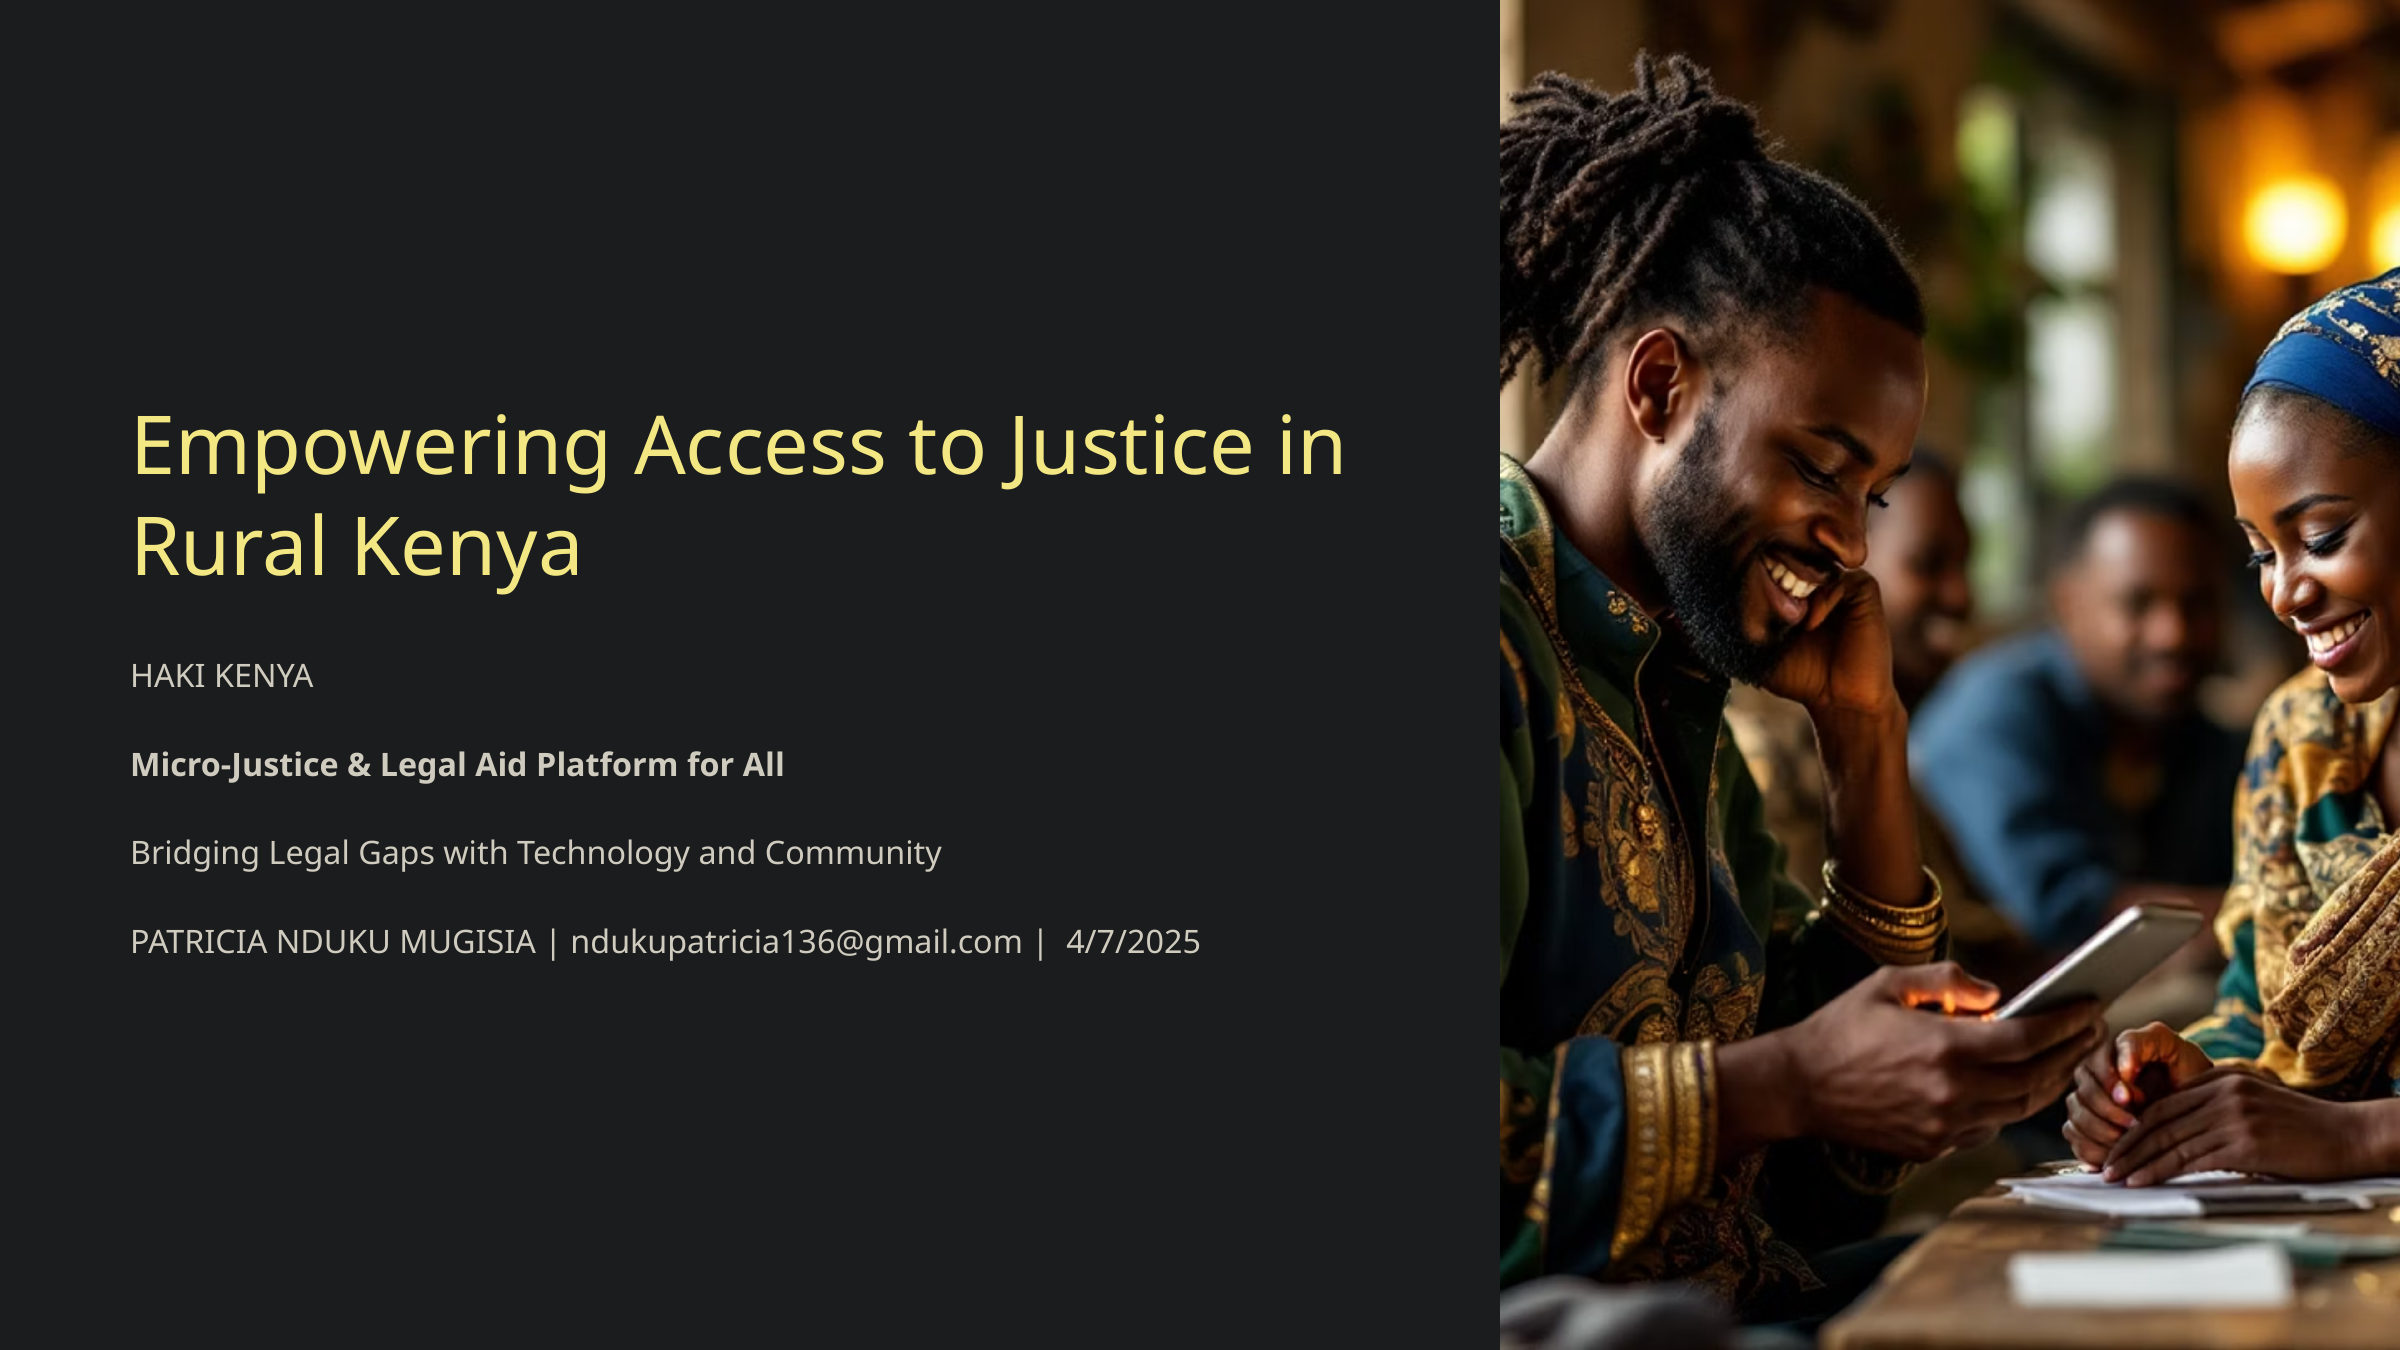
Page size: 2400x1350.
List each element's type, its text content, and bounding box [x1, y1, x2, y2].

text_box PATRICIA NDUKU MUGISIA | ndukupatricia136@gmail.com | 4/7/2025 [130, 908, 1370, 961]
text_box HAKI KENYA [130, 641, 1370, 694]
text_box Micro-Justice & Legal Aid Platform for All [130, 730, 1370, 783]
text_box Bridging Legal Gaps with Technology and Community [130, 819, 1370, 872]
text_box Empowering Access to Justice in Rural Kenya [130, 389, 1370, 594]
picture [1499, 0, 2400, 1350]
